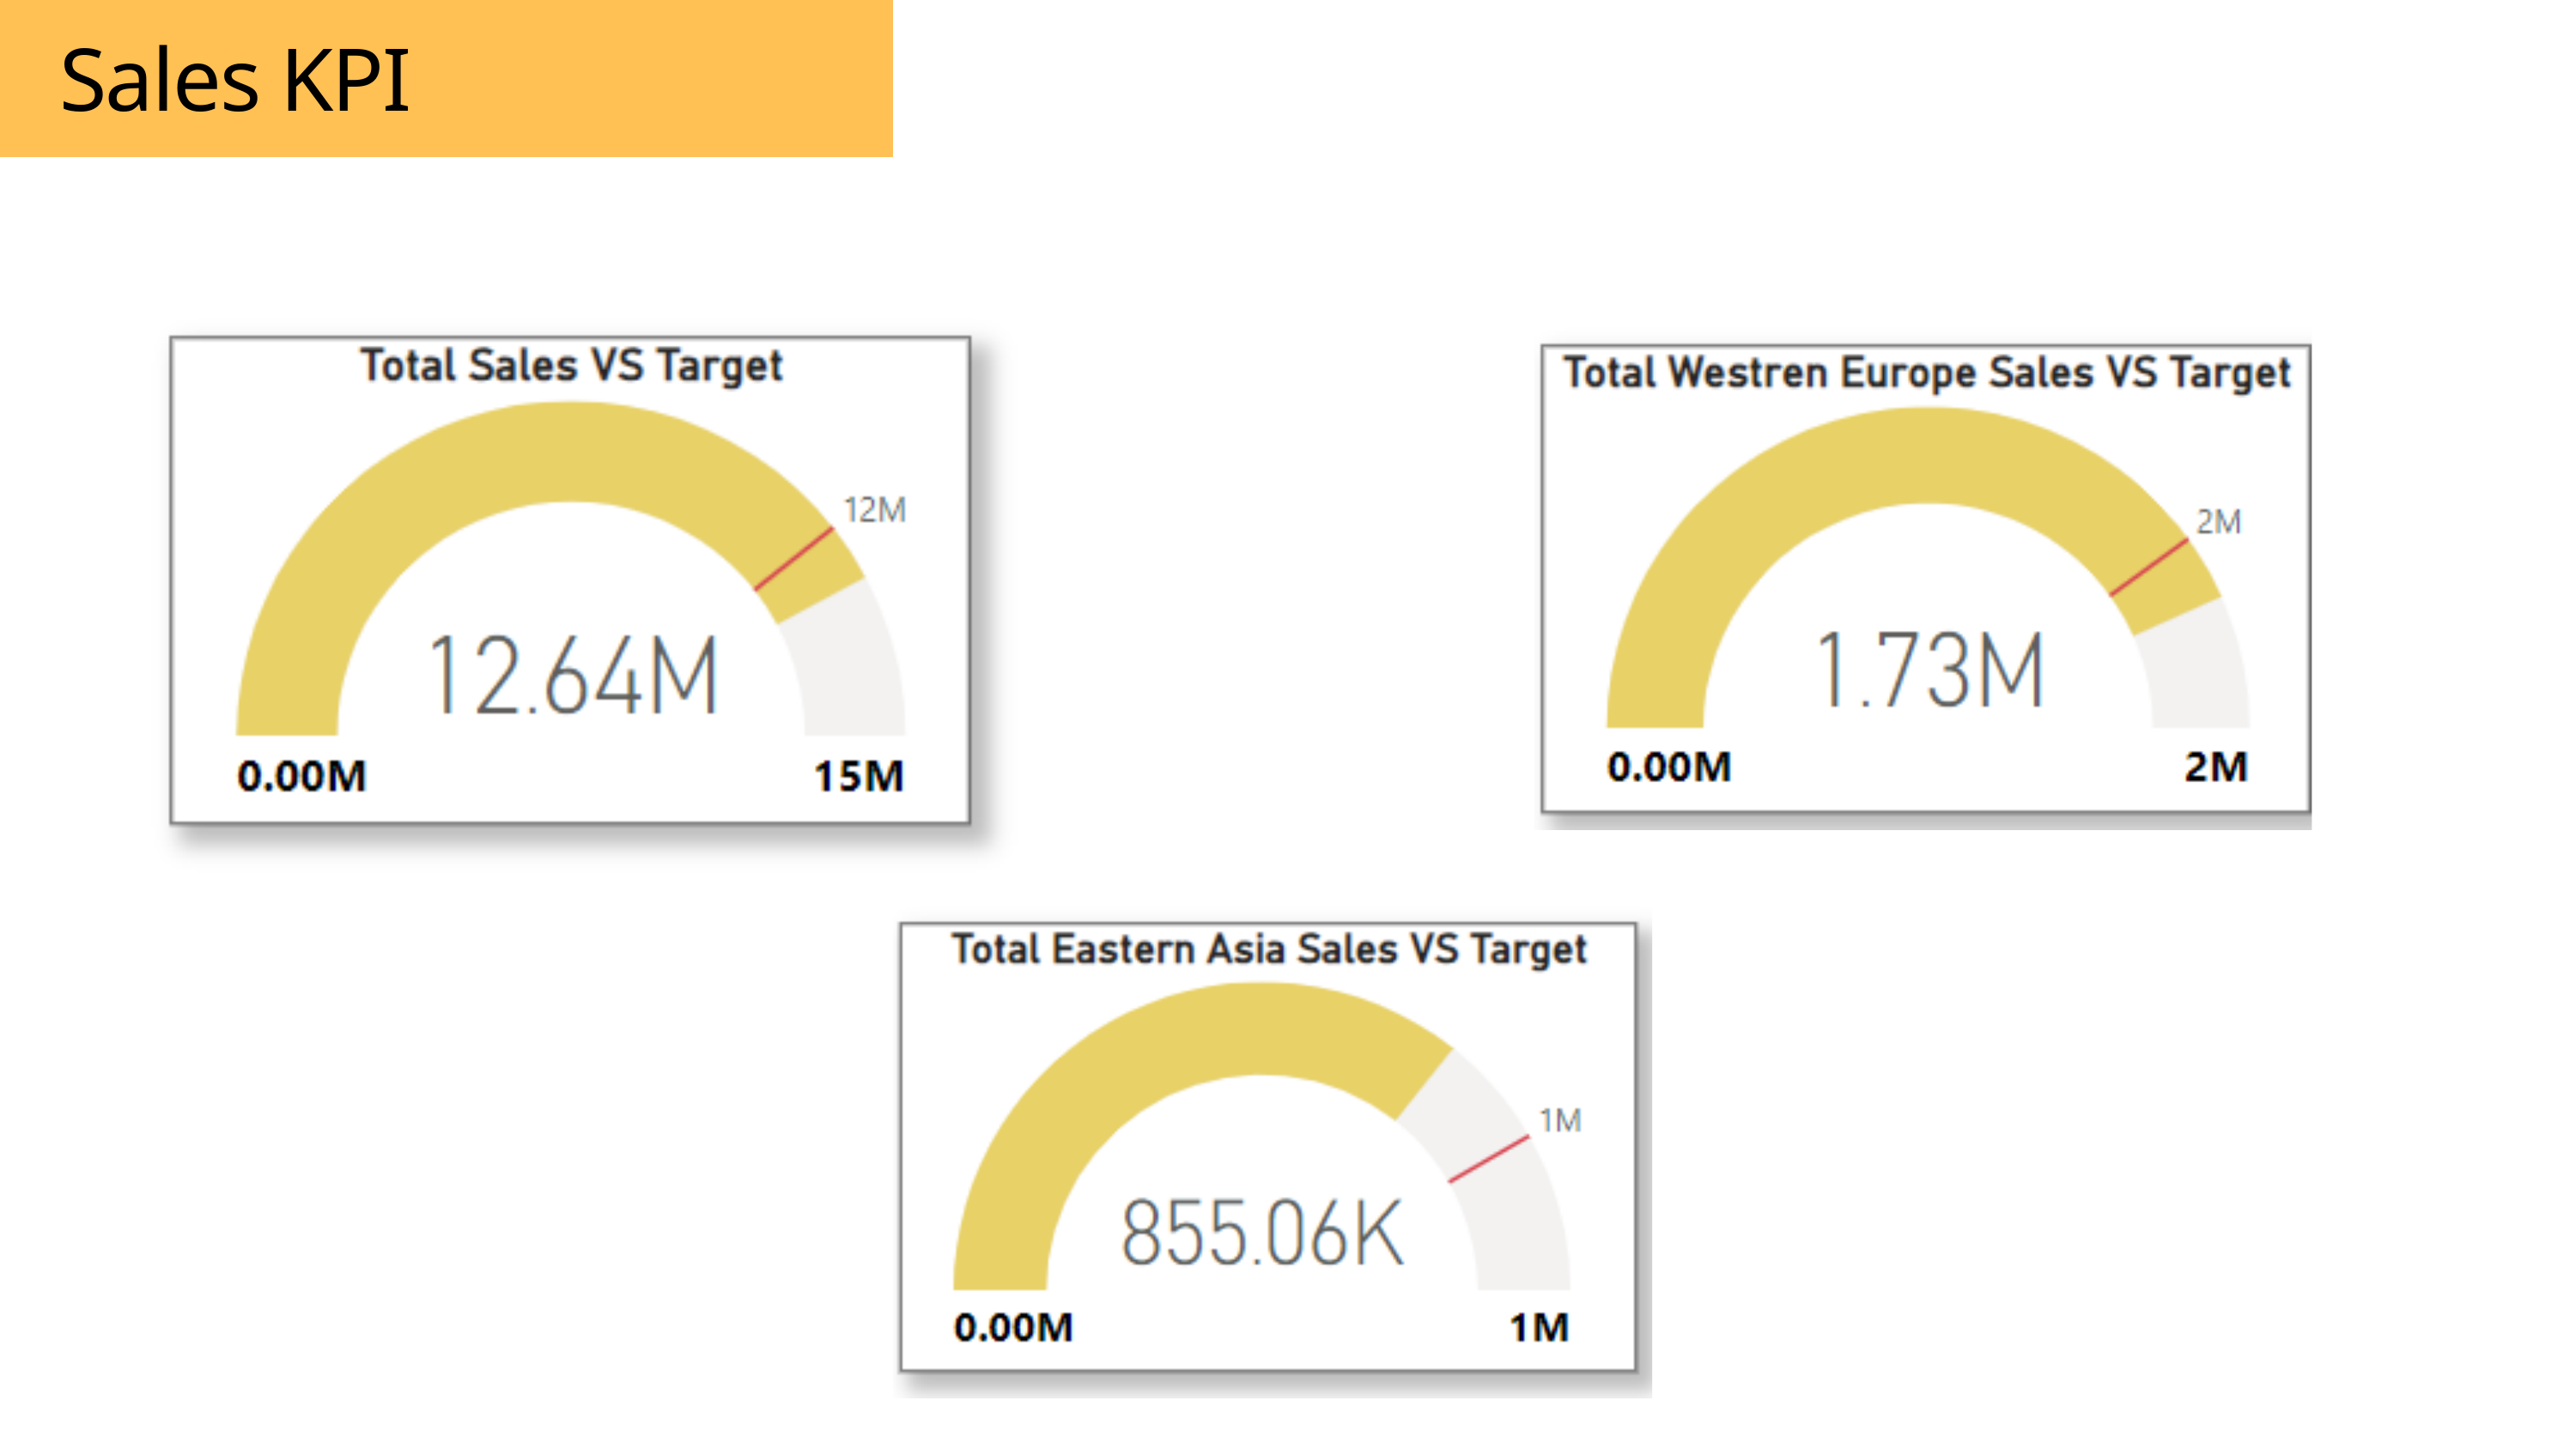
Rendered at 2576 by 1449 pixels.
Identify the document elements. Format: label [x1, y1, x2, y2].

text_box [0, 0, 894, 158]
text_box [1534, 324, 2312, 830]
text_box [95, 276, 1028, 878]
text_box [893, 905, 1653, 1398]
